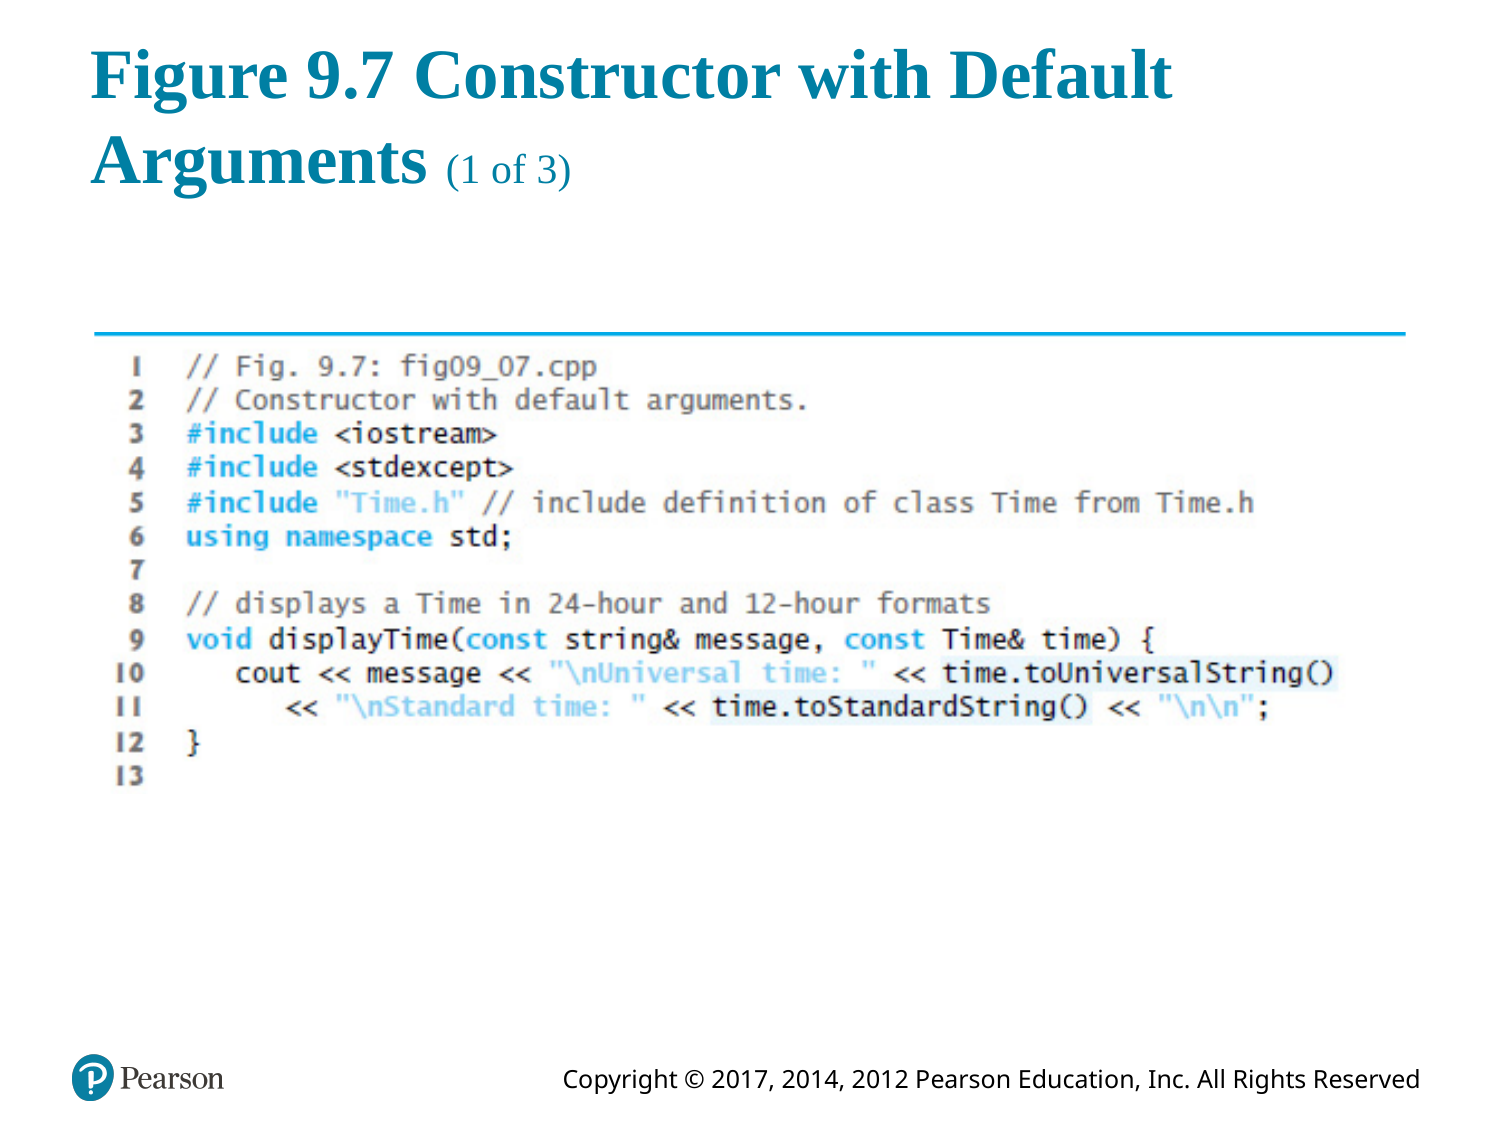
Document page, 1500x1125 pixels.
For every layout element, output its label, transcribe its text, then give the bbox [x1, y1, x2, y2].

picture [80, 1063, 106, 1088]
picture [94, 336, 1406, 794]
picture [72, 1054, 88, 1070]
picture [98, 1054, 224, 1101]
title Figure 9.7 Constructor with Default Arguments (1 of 3) [75, 0, 1425, 213]
picture [72, 1087, 83, 1101]
